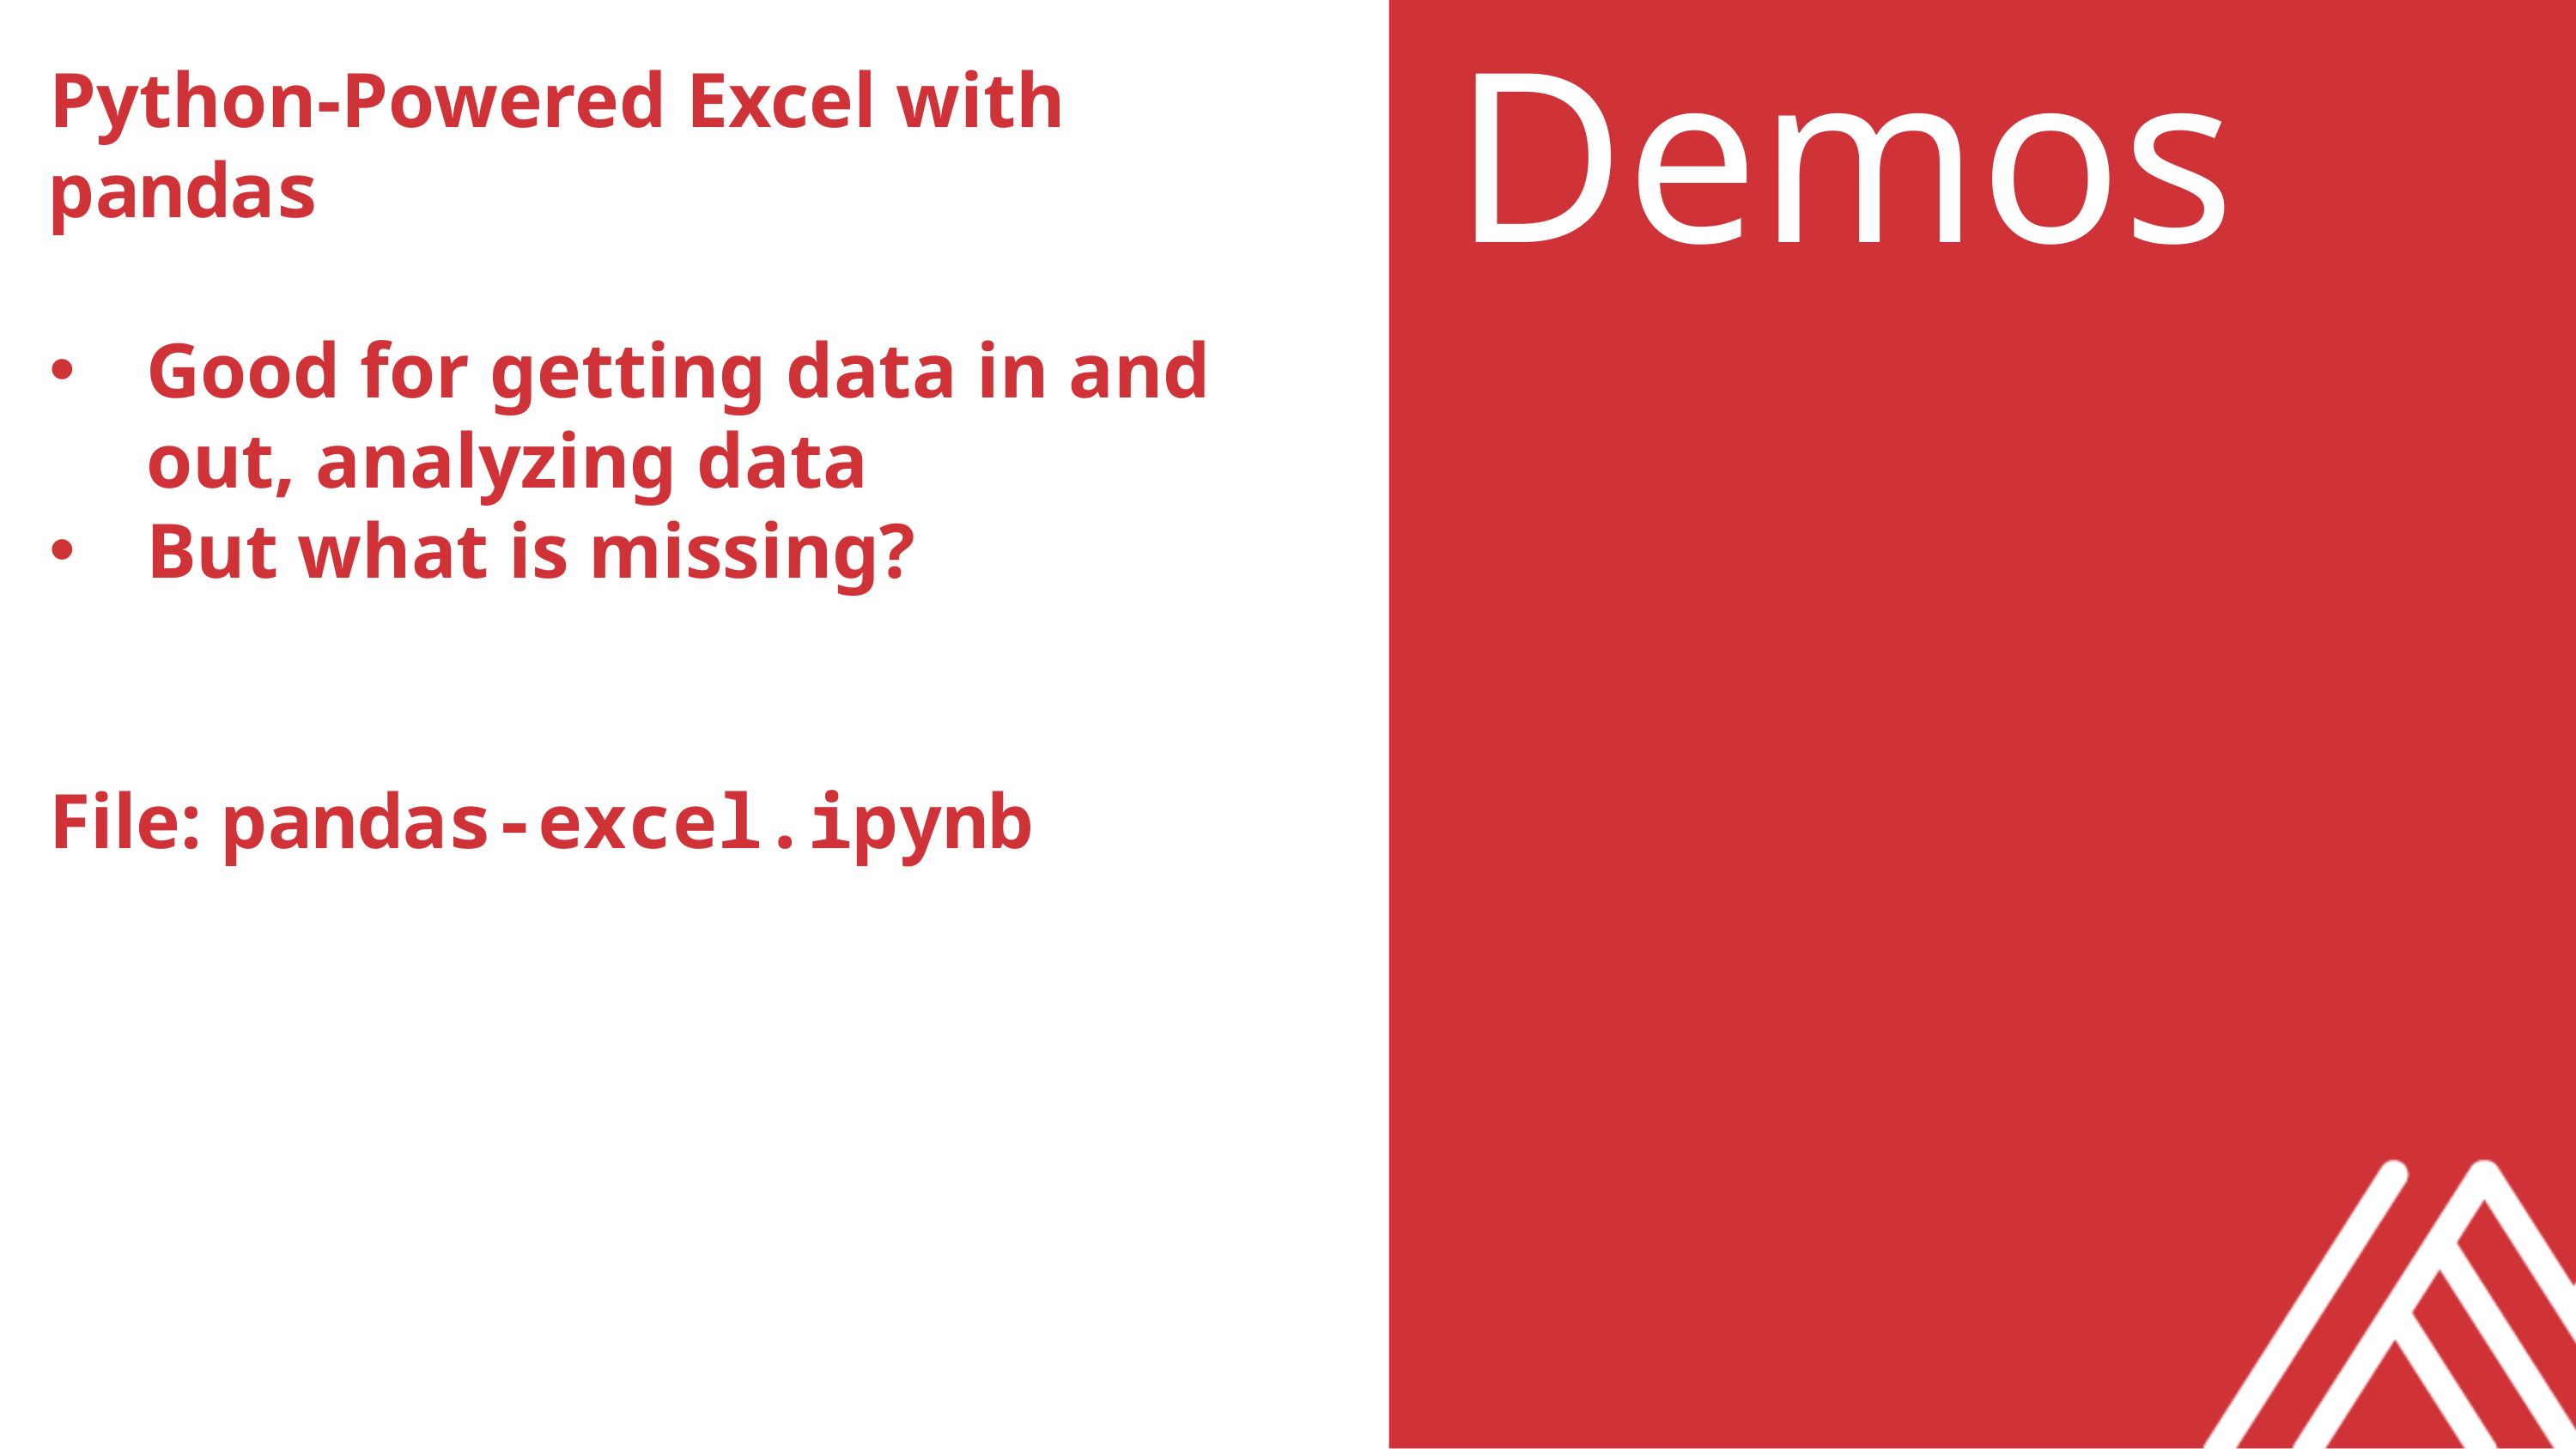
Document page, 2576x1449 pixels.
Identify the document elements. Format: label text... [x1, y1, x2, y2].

picture [2194, 1062, 2576, 1449]
text_box [1388, 0, 2576, 1449]
text_box Demos [1440, 0, 2312, 296]
text_box Python-Powered Excel with pandas Good for getting data in and out, analyzing data But what is missing? File: pandas-excel.ipynb [36, 46, 1291, 961]
